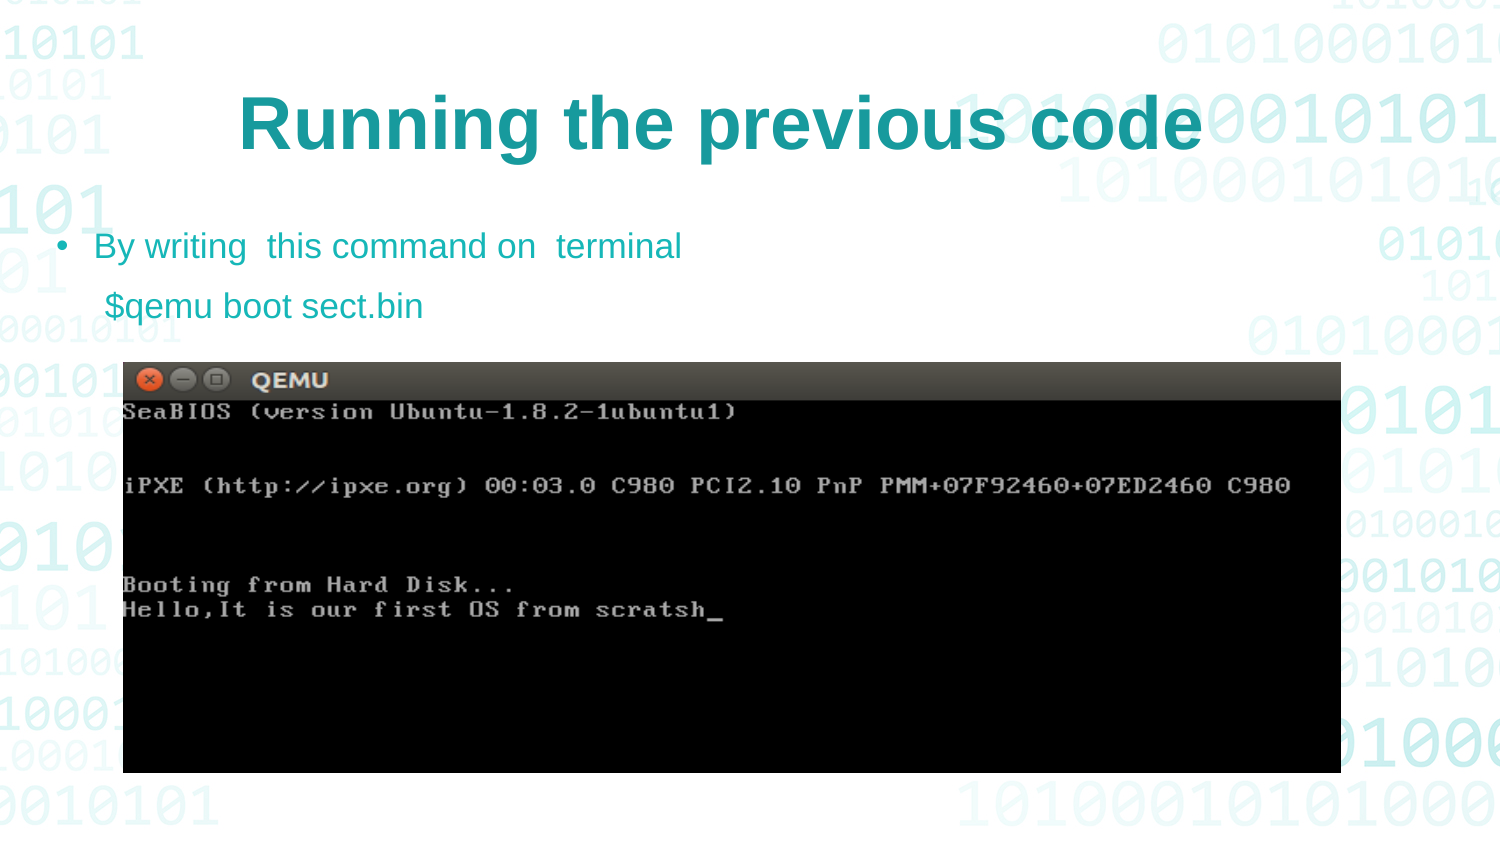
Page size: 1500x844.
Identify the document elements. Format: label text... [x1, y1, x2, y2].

picture [0, 0, 1500, 844]
text_box Running the previous code [182, 67, 1282, 173]
text_box By writing this command on terminal $qemu boot sect.bin [41, 221, 1447, 501]
